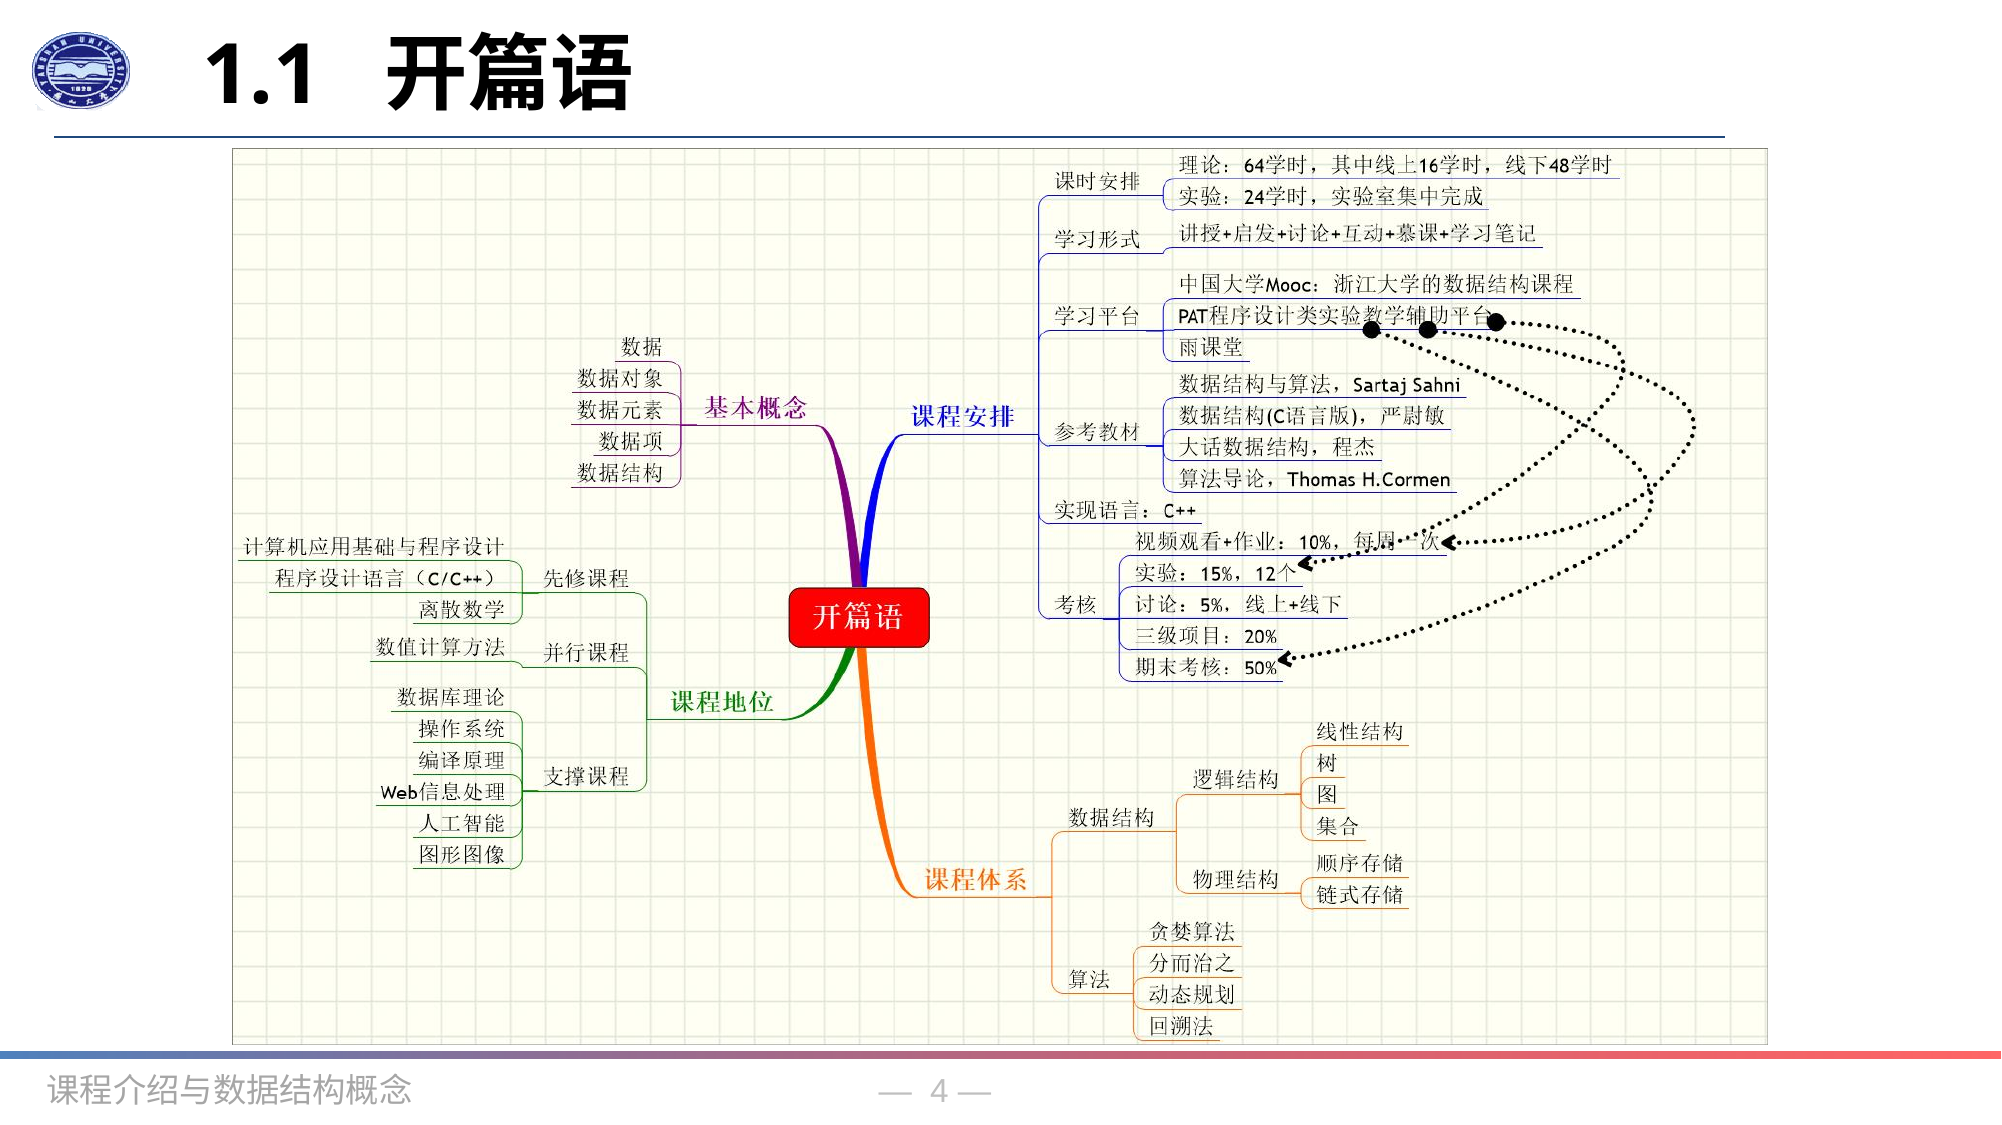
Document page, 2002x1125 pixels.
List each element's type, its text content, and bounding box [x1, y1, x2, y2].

title 1.1 开篇语 [187, 12, 1939, 149]
picture [232, 148, 1769, 1045]
picture [26, 31, 133, 111]
